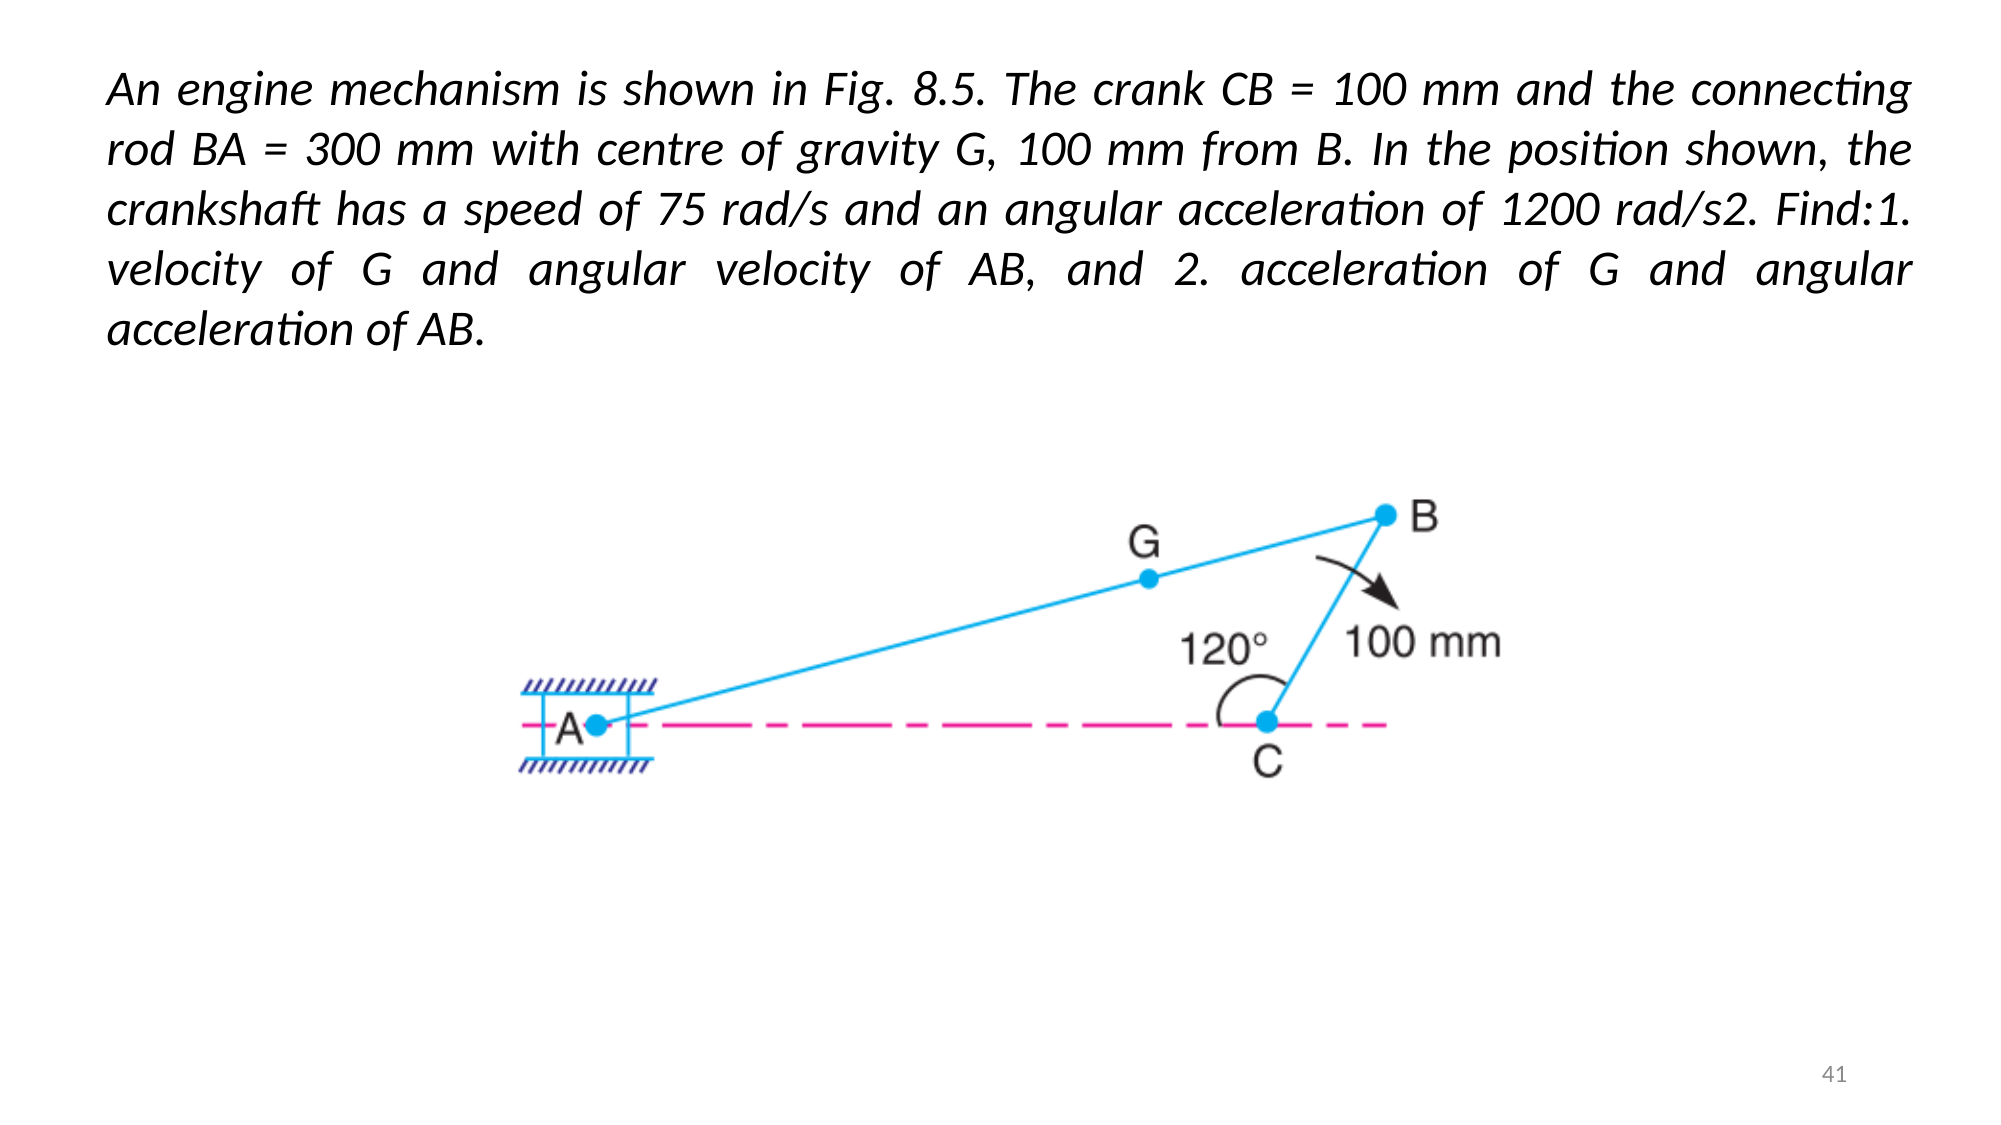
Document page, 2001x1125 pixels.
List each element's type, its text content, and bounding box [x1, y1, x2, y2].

text_box An engine mechanism is shown in Fig. 8.5. The crank CB = 100 mm and the connecting rod BA = 300 mm with centre of gravity G, 100 mm from B. In the position shown, the crankshaft has a speed of 75 rad/s and an angular acceleration of 1200 rad/s2. Find:1. velocity of G and angular velocity of AB, and 2. acceleration of G and angular acceleration of AB. [91, 48, 1929, 364]
picture [494, 475, 1506, 807]
slide_number 41 [1412, 1042, 1863, 1103]
